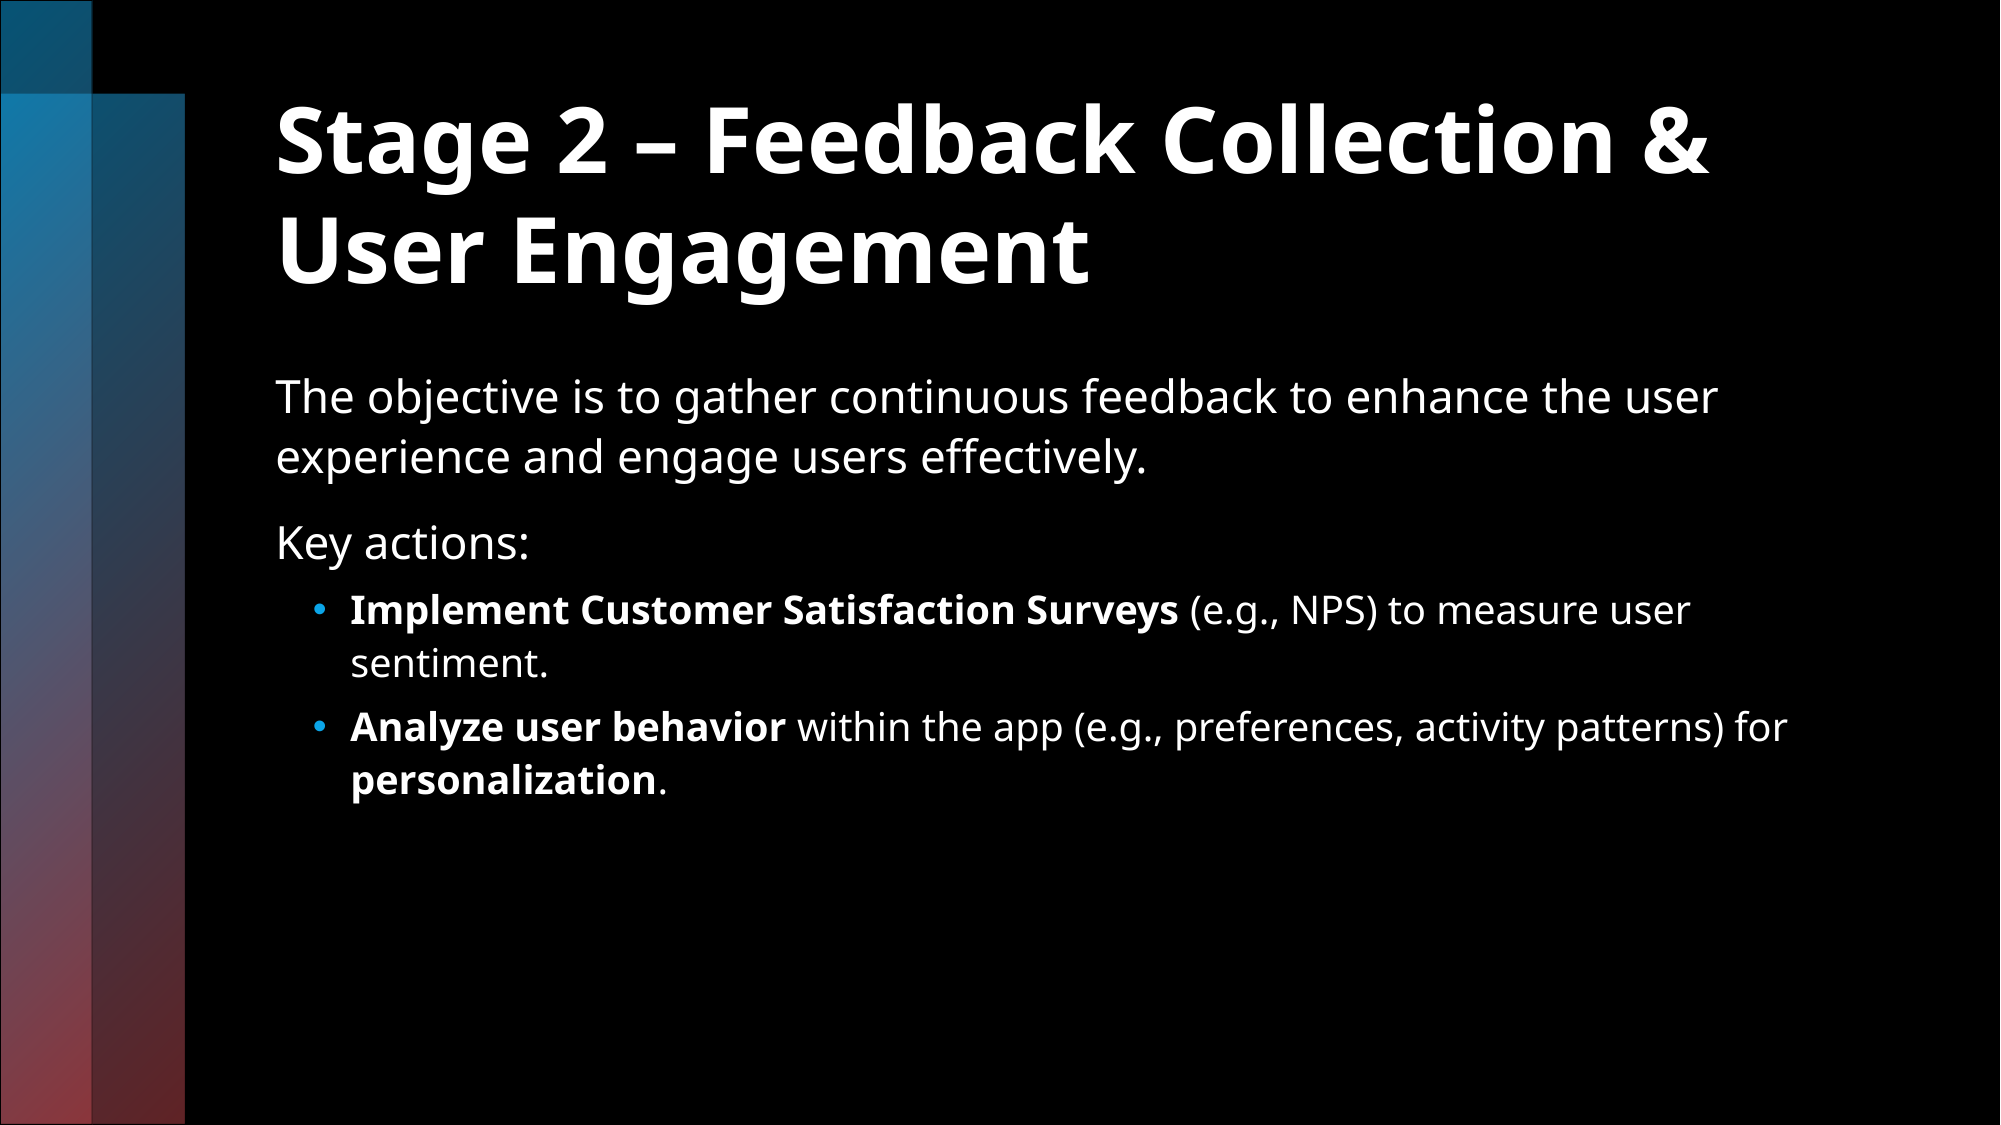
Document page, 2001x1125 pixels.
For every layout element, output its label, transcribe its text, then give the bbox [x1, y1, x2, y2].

title Stage 2 – Feedback Collection & User Engagement [260, 74, 1817, 329]
list The objective is to gather continuous feedback to enhance the user experience and engage users effectively. Key actions: Implement Customer Satisfaction Surveys (e.g., NPS) to measure user sentiment. Analyze user behavior within the app (e.g., preferences, activity patterns) for personalization. [260, 354, 1817, 999]
